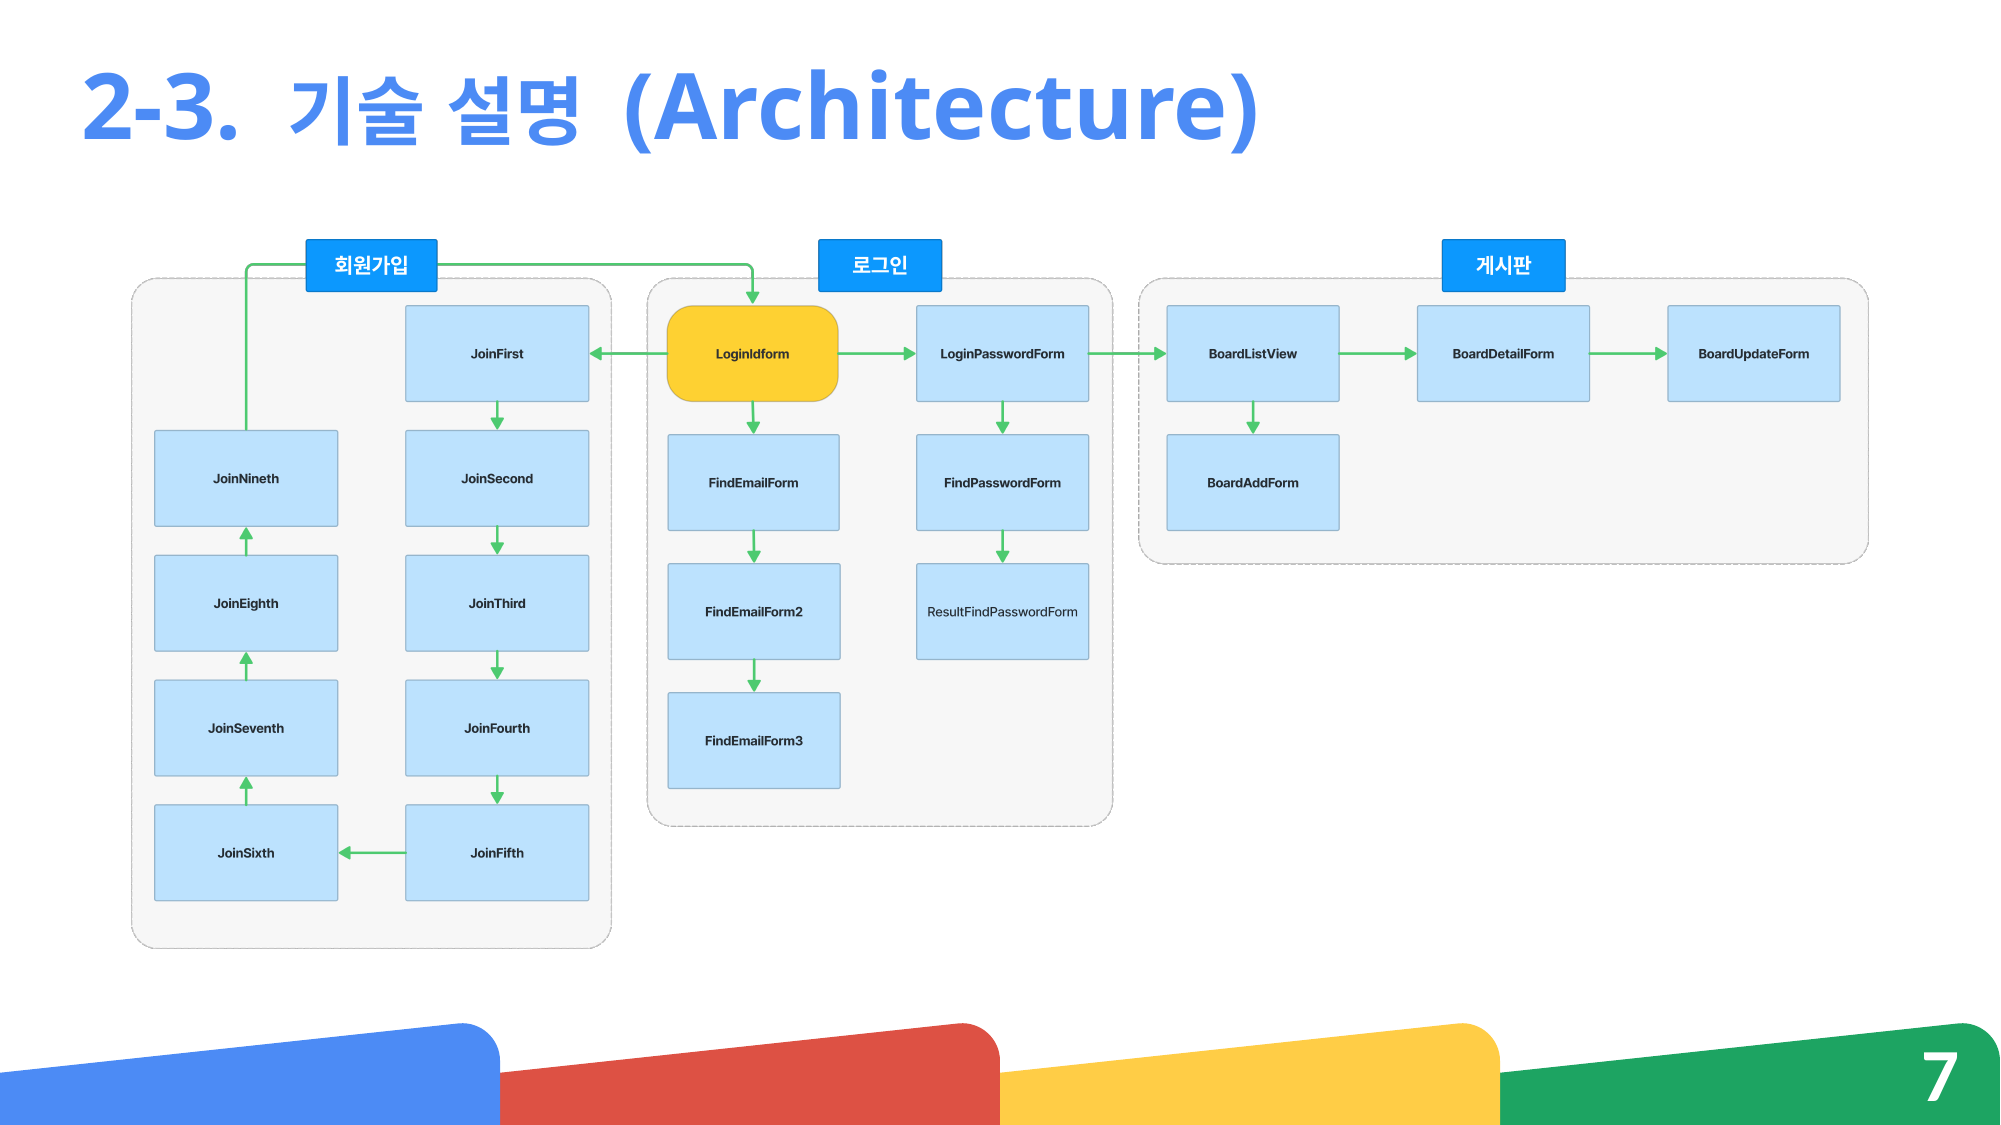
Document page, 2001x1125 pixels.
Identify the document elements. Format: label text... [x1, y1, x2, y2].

text_box 2-3. 기술 설명 (Architecture) [66, 52, 1579, 223]
text_box 7 [1789, 1018, 1975, 1124]
picture [131, 239, 1869, 949]
